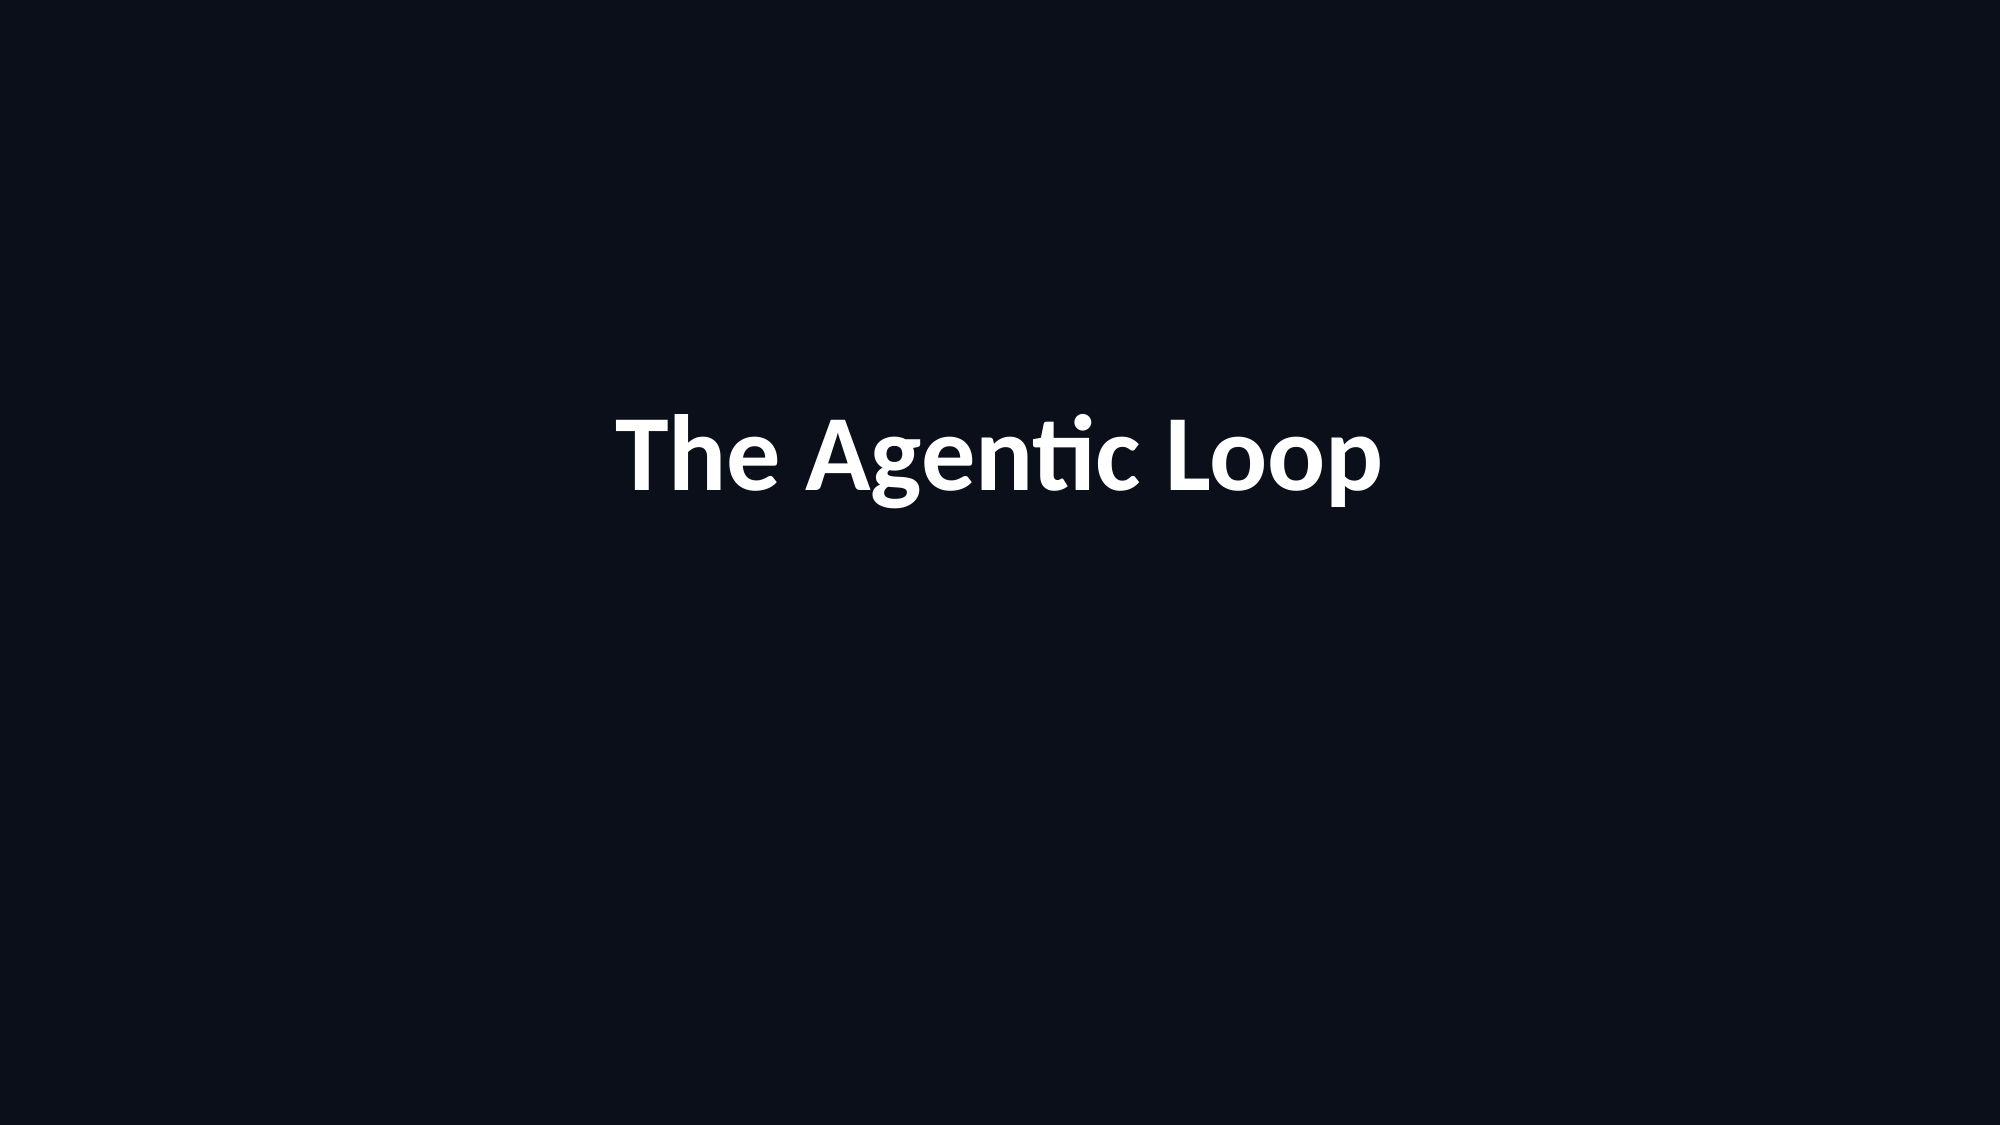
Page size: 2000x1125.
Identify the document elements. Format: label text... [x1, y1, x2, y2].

text_box The Agentic Loop [119, 374, 1880, 520]
